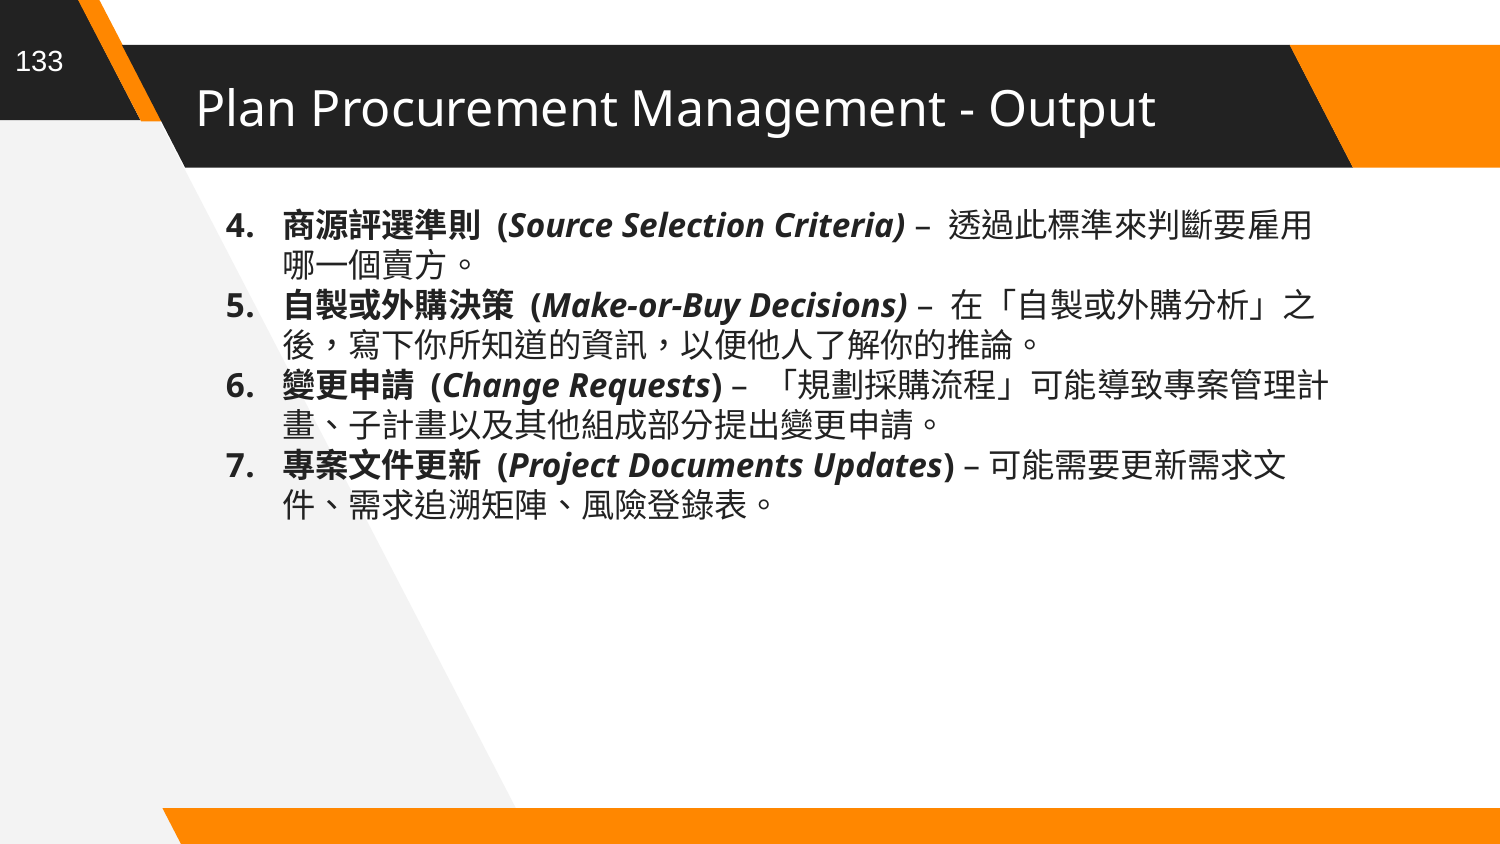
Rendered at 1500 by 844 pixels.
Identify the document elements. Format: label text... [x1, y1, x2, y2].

list 商源評選準則 (Source Selection Criteria) – 透過此標準來判斷要雇用哪一個賣方。 自製或外購決策 (Make-or-Buy Decisions) – 在「自製或外購分析」之後，寫下你所知道的資訊，以便他人了解你的推論。 變更申請 (Change Requests) – 「規劃採購流程」可能導致專案管理計畫、子計畫以及其他組成部分提出變更申請。 專案文件更新 (Project Documents Updates) –可能需要更新需求文件、需求追溯矩陣、風險登錄表。 [180, 189, 1350, 799]
slide_number 133 [0, 0, 98, 121]
title Plan Procurement Management - Output [180, 44, 1424, 168]
